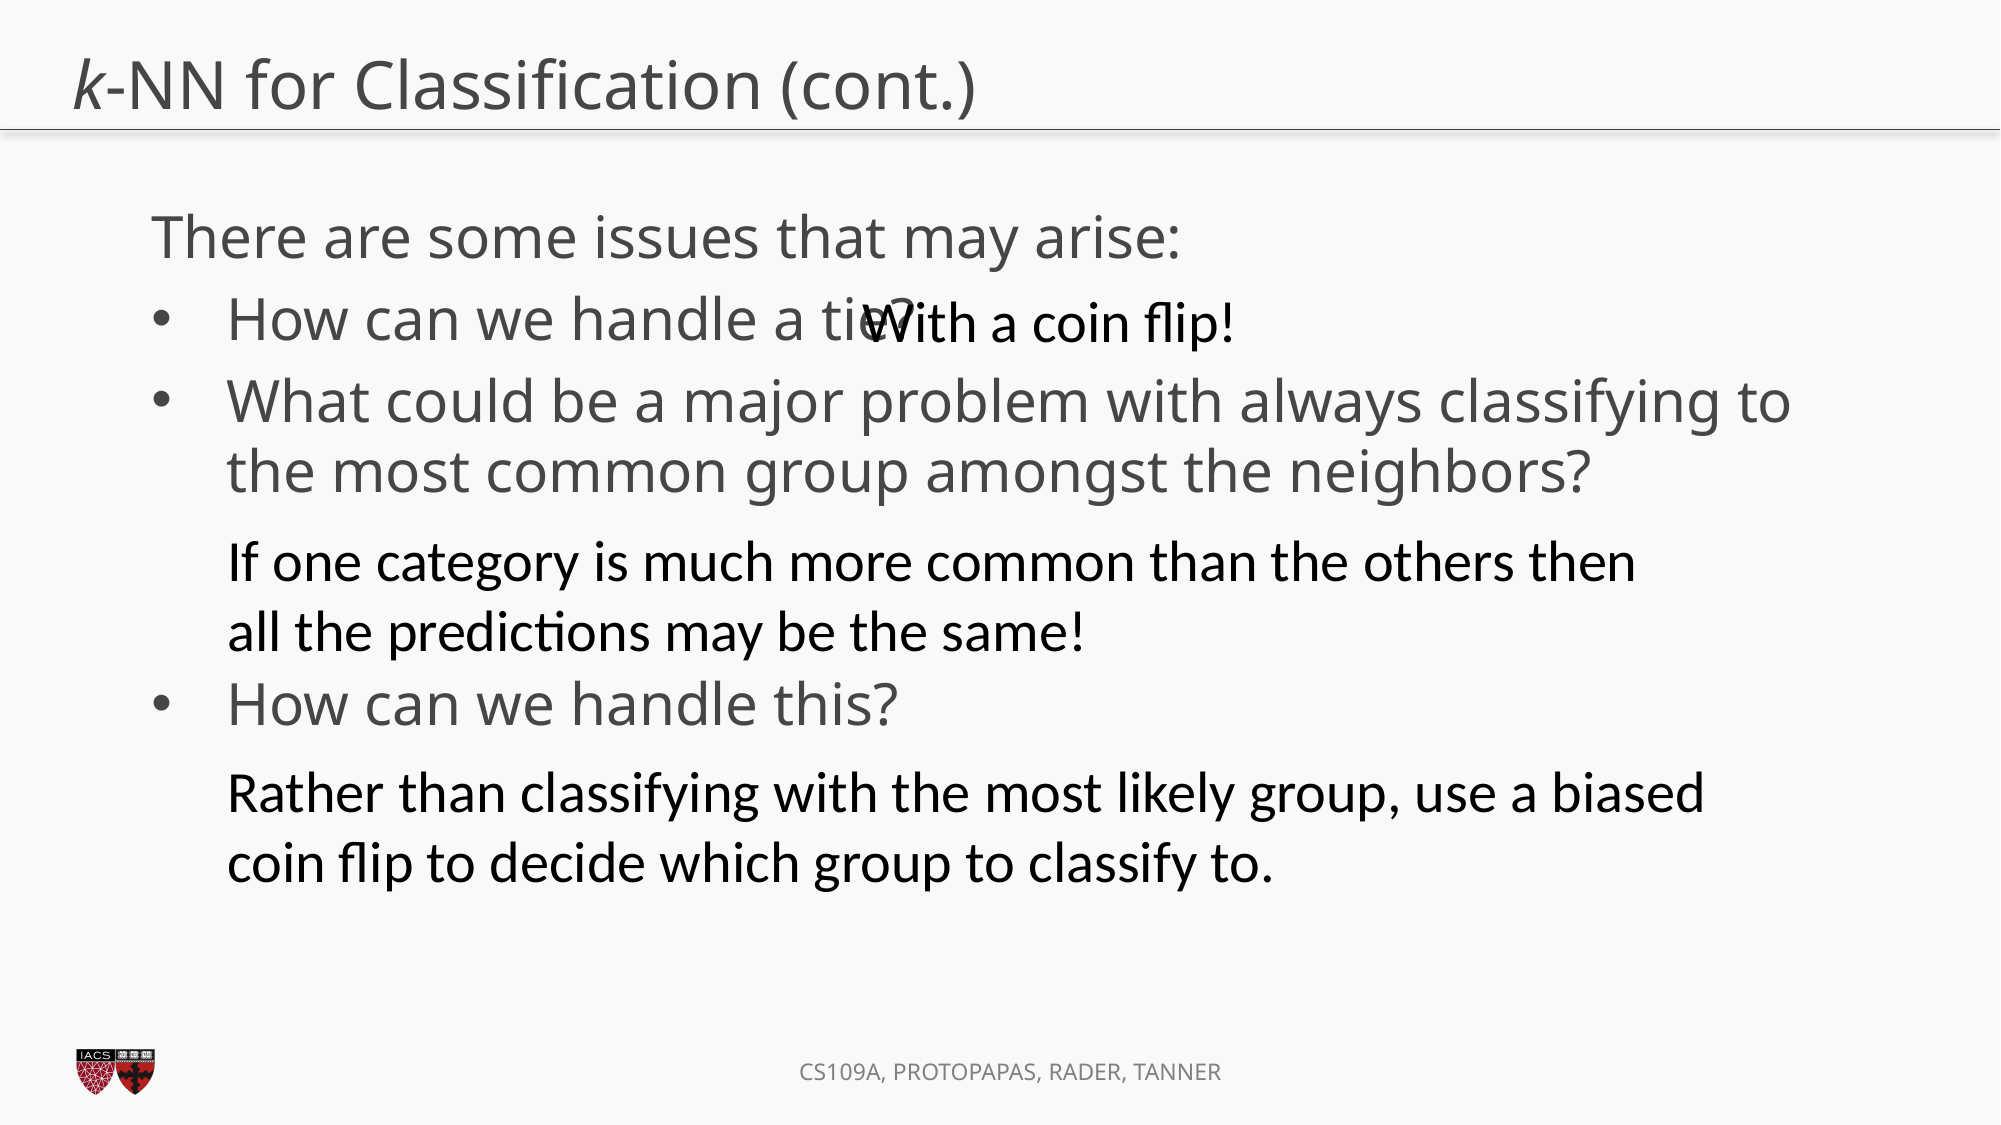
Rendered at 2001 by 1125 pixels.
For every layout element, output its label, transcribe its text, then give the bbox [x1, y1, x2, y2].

picture [75, 1049, 155, 1095]
text_box If one category is much more common than the others then all the predictions may be the same! [212, 515, 1670, 671]
title k-NN for Classification (cont.) [57, 35, 1943, 162]
text_box Rather than classifying with the most likely group, use a biased coin flip to decide which group to classify to. [212, 746, 1740, 902]
list There are some issues that may arise: How can we handle a tie? What could be a major problem with always classifying to the most common group amongst the neighbors? How can we handle this? [136, 193, 1831, 1075]
text_box With a coin flip! [847, 276, 1266, 362]
